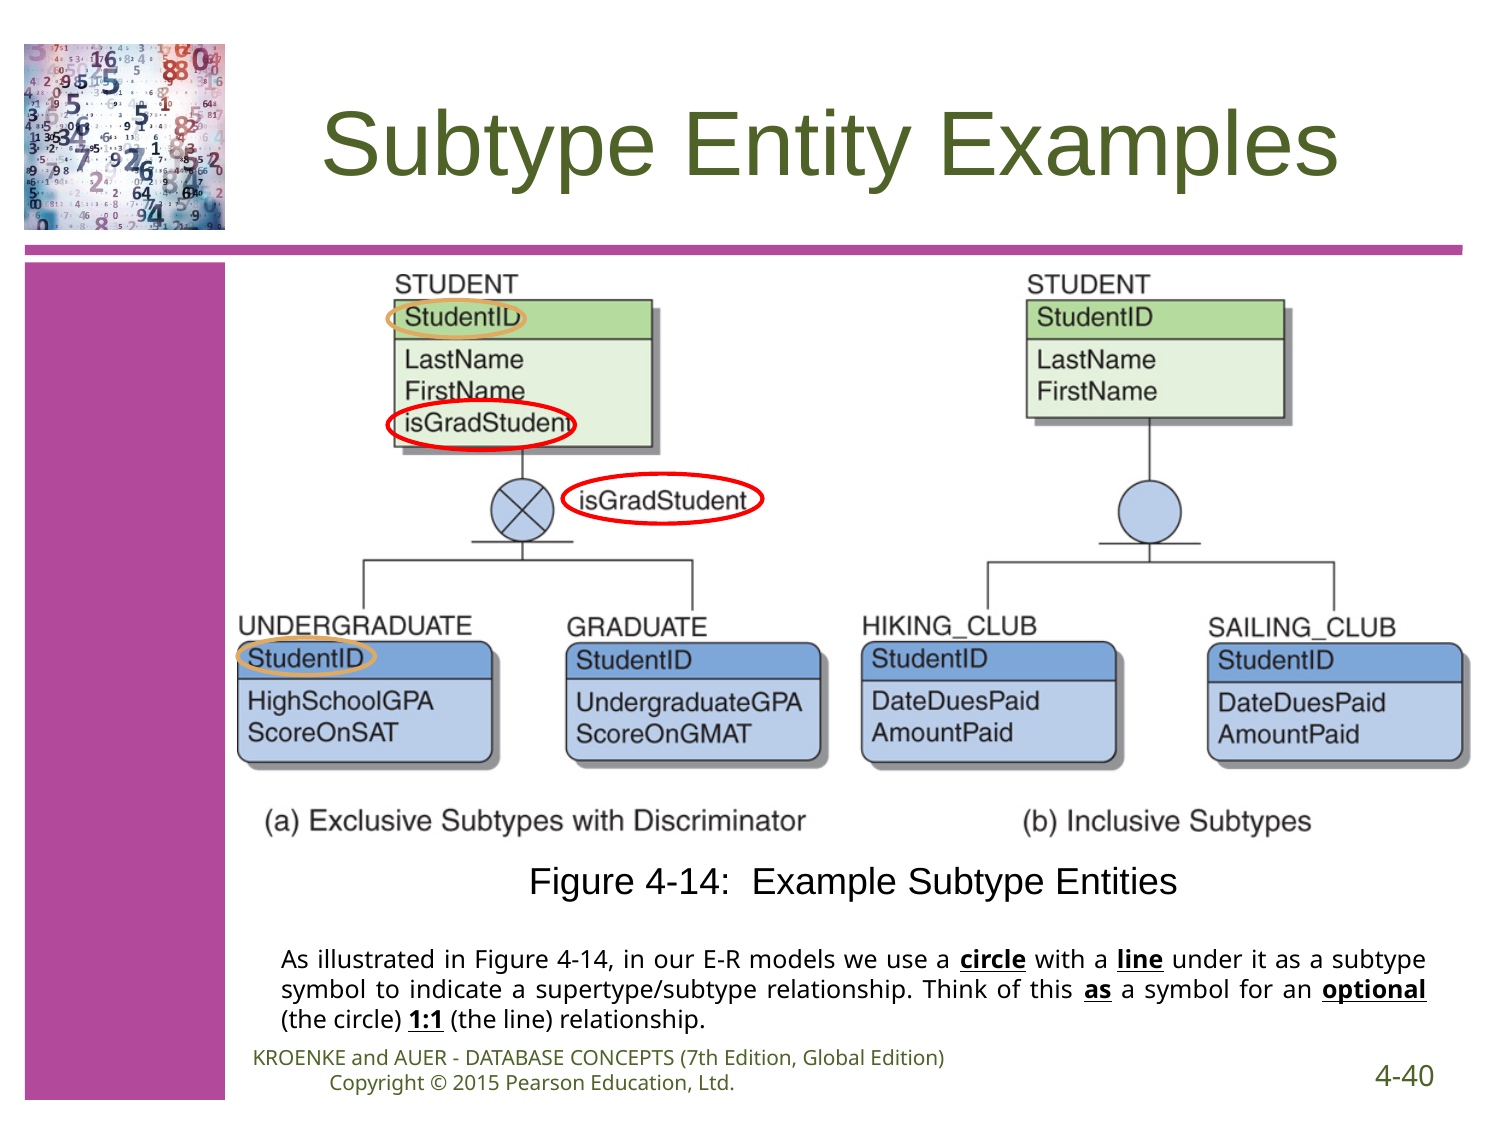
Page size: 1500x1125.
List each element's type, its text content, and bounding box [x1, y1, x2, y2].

text_box Figure 4-14: Example Subtype Entities [514, 852, 1194, 910]
title Subtype Entity Examples [237, 44, 1426, 233]
footer KROENKE and AUER - DATABASE CONCEPTS (7th Edition, Global Edition) Copyright © 2015 Pearson Education, Ltd. [237, 1037, 1088, 1104]
picture [24, 44, 225, 230]
picture [237, 274, 1472, 844]
slide_number 4-40 [1287, 1049, 1451, 1103]
text_box As illustrated in Figure 4-14, in our E-R models we use a circle with a line under it as a subtype symbol to indicate a supertype/subtype relationship. Think of this as a symbol for an optional (the circle) 1:1 (the line) relationship. [266, 936, 1442, 1041]
